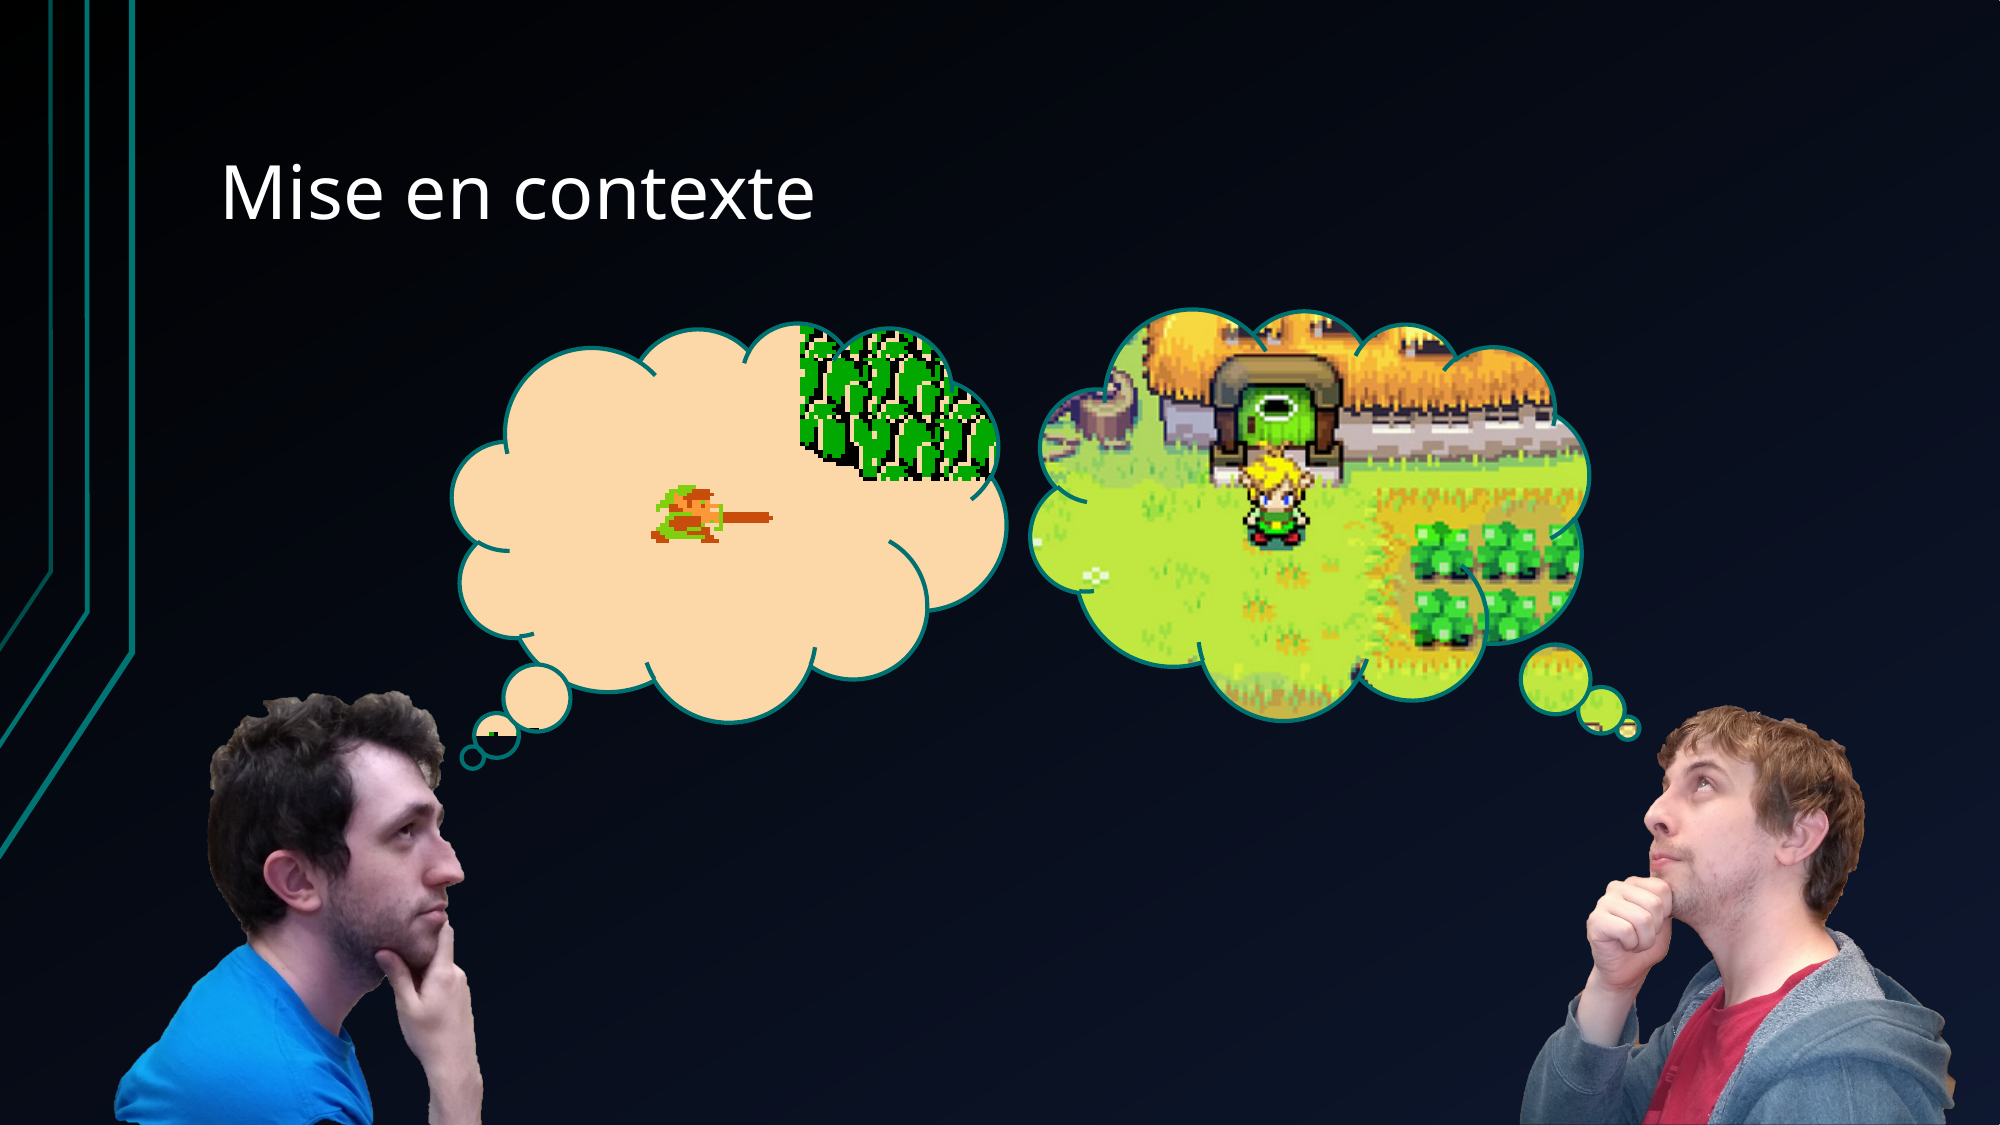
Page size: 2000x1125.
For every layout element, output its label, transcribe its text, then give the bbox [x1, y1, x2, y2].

text_box [1518, 642, 1625, 700]
text_box [449, 321, 1009, 760]
picture [1519, 703, 1957, 1125]
title Mise en contexte [199, 45, 1900, 246]
picture [113, 690, 484, 1125]
text_box [1028, 307, 1592, 724]
